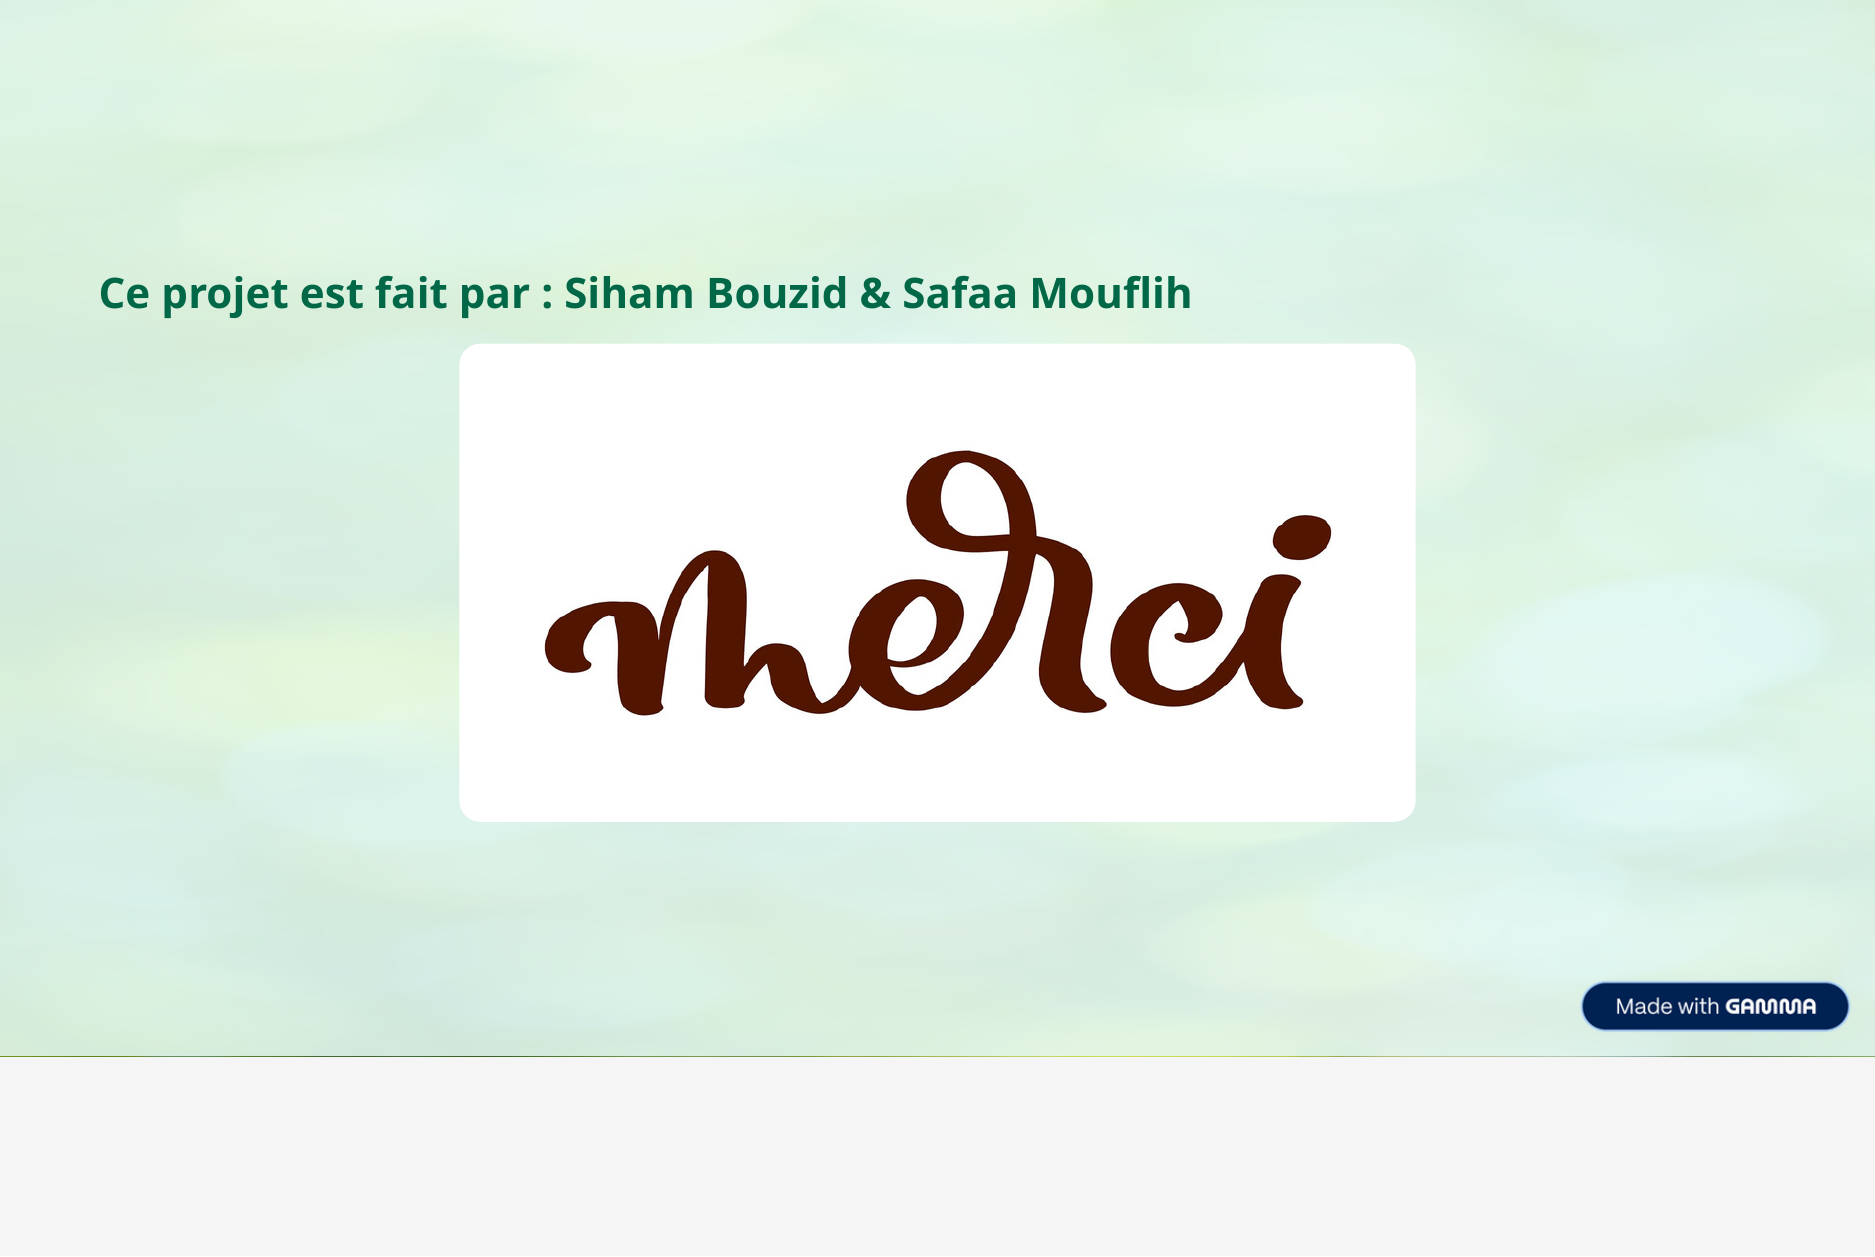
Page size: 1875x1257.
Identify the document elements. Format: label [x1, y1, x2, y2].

text_box [0, 0, 1875, 1057]
text_box [459, 343, 1416, 823]
